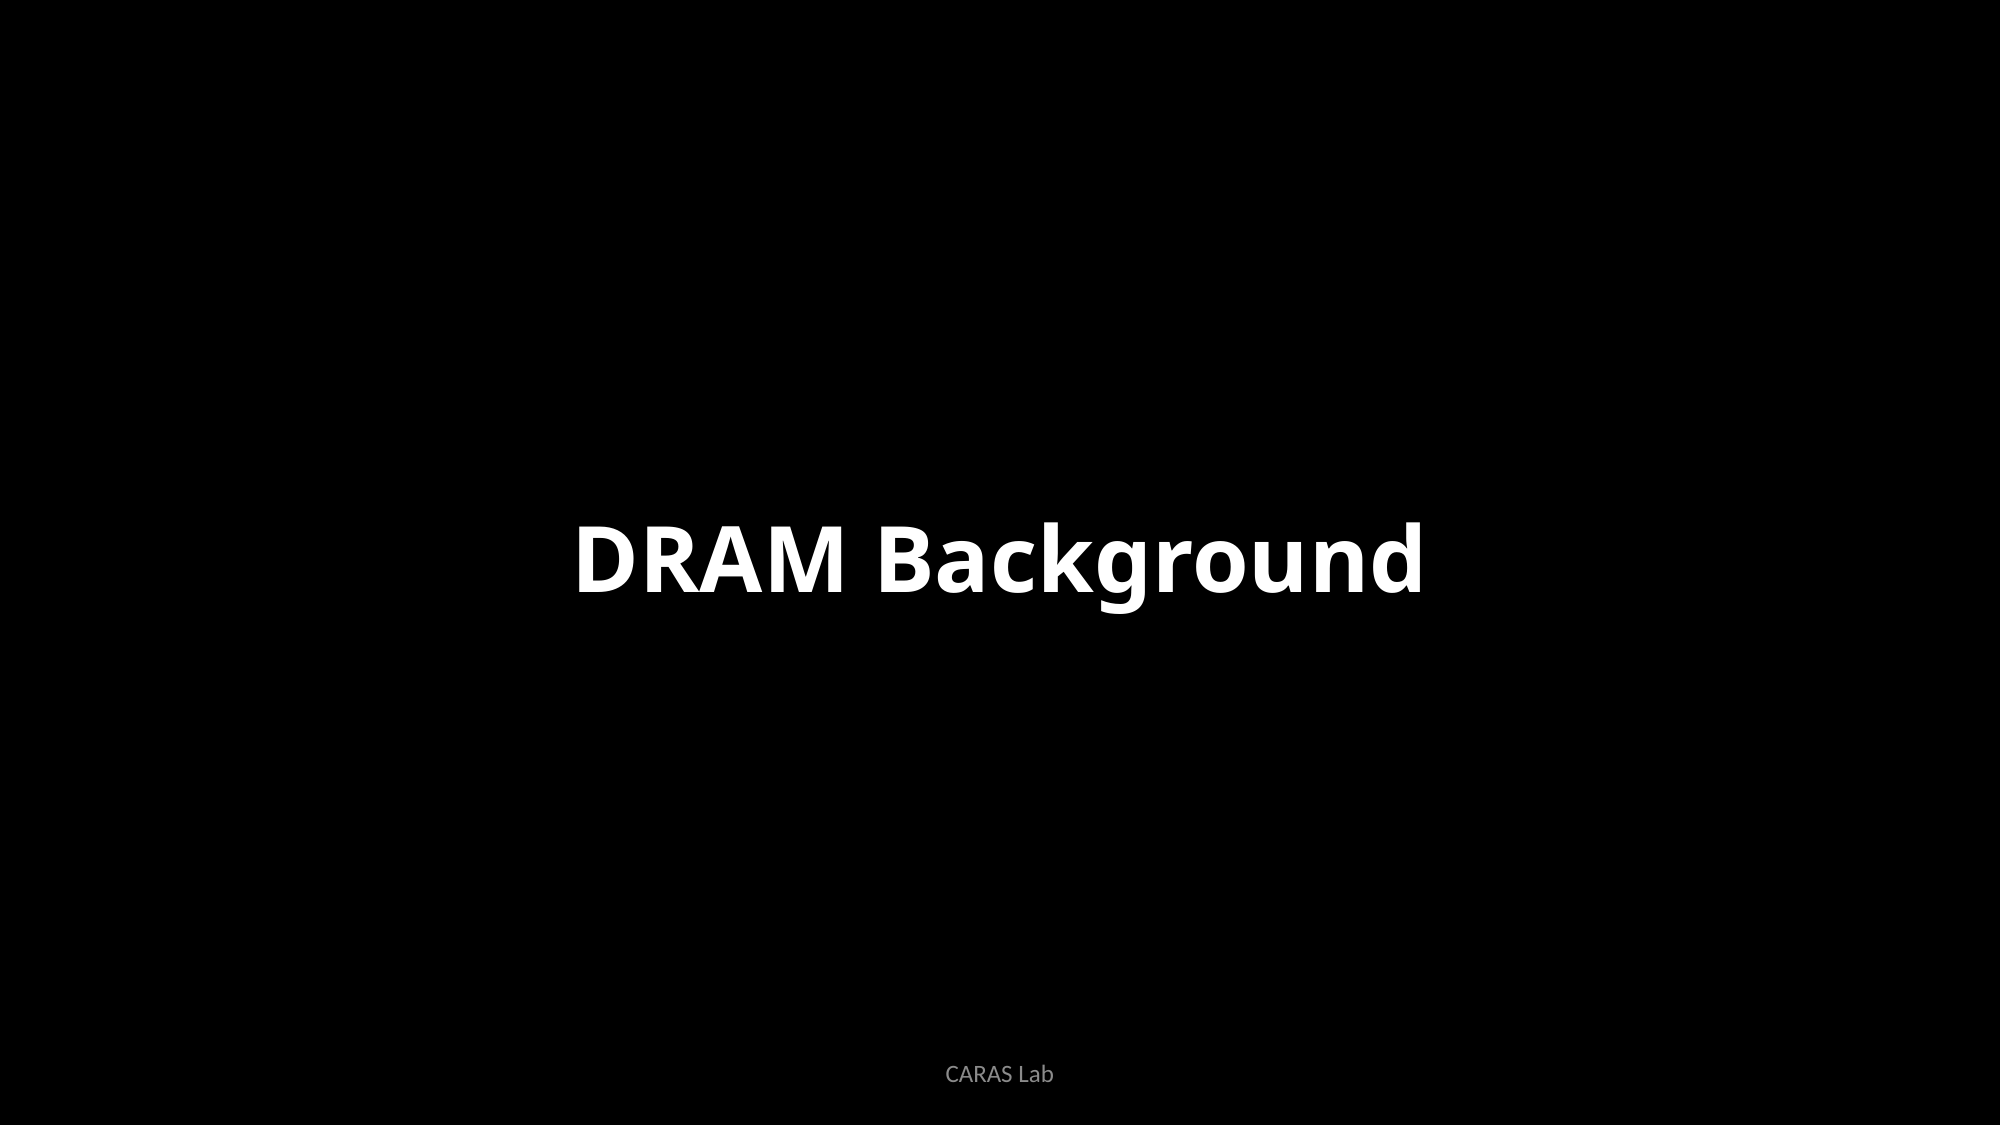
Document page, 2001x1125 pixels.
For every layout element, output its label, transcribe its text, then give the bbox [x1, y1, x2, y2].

title DRAM Background [137, 453, 1863, 672]
footer CARAS Lab [662, 1042, 1338, 1103]
